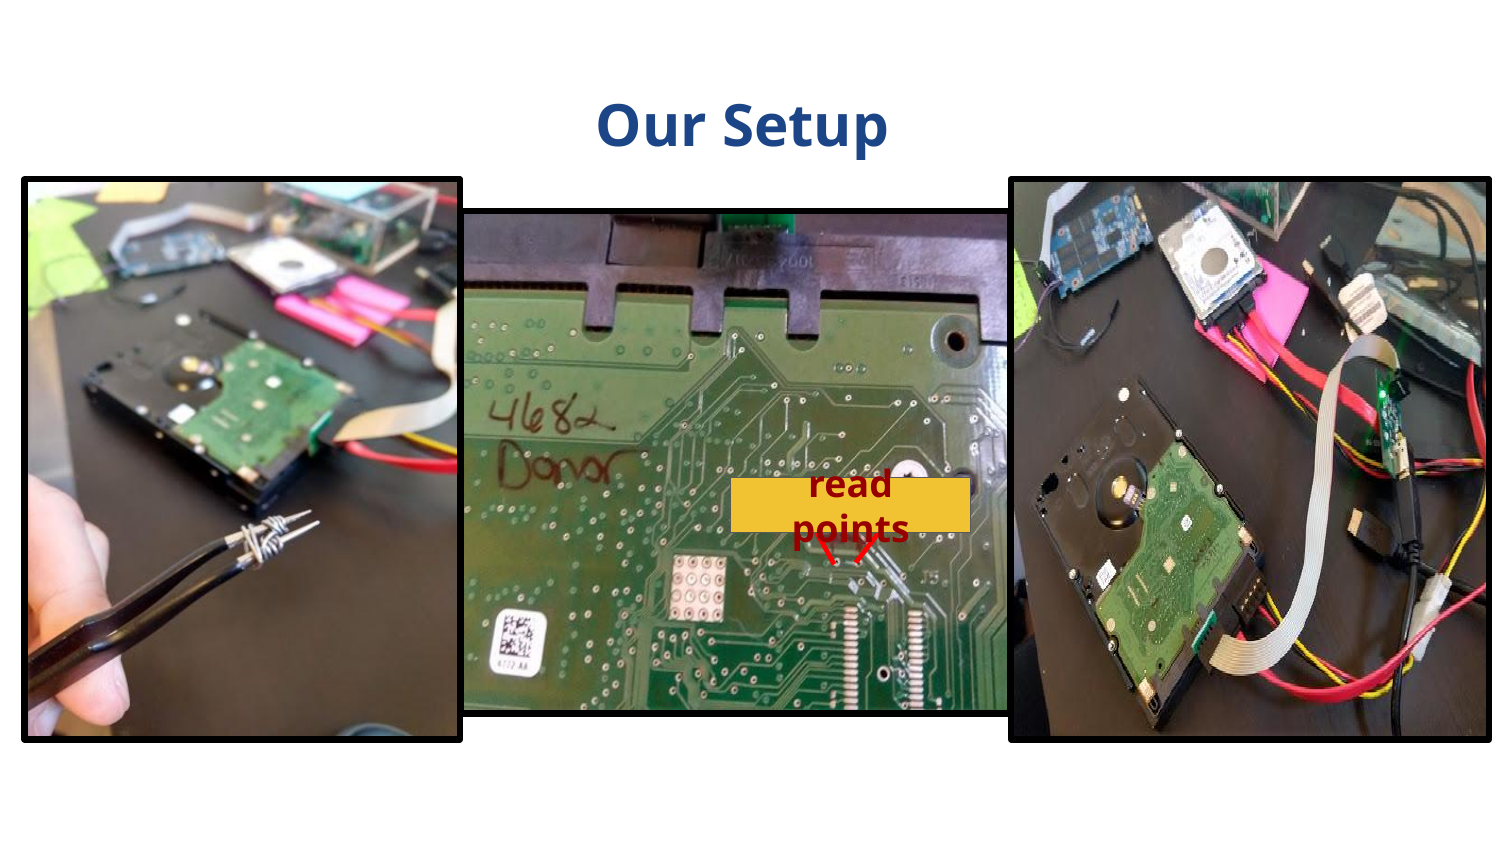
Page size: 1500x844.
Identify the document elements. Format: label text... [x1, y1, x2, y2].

picture [27, 182, 457, 737]
picture [1013, 182, 1487, 737]
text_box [855, 519, 890, 563]
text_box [812, 523, 835, 565]
picture [463, 214, 1007, 711]
title Our Setup [51, 72, 1449, 167]
